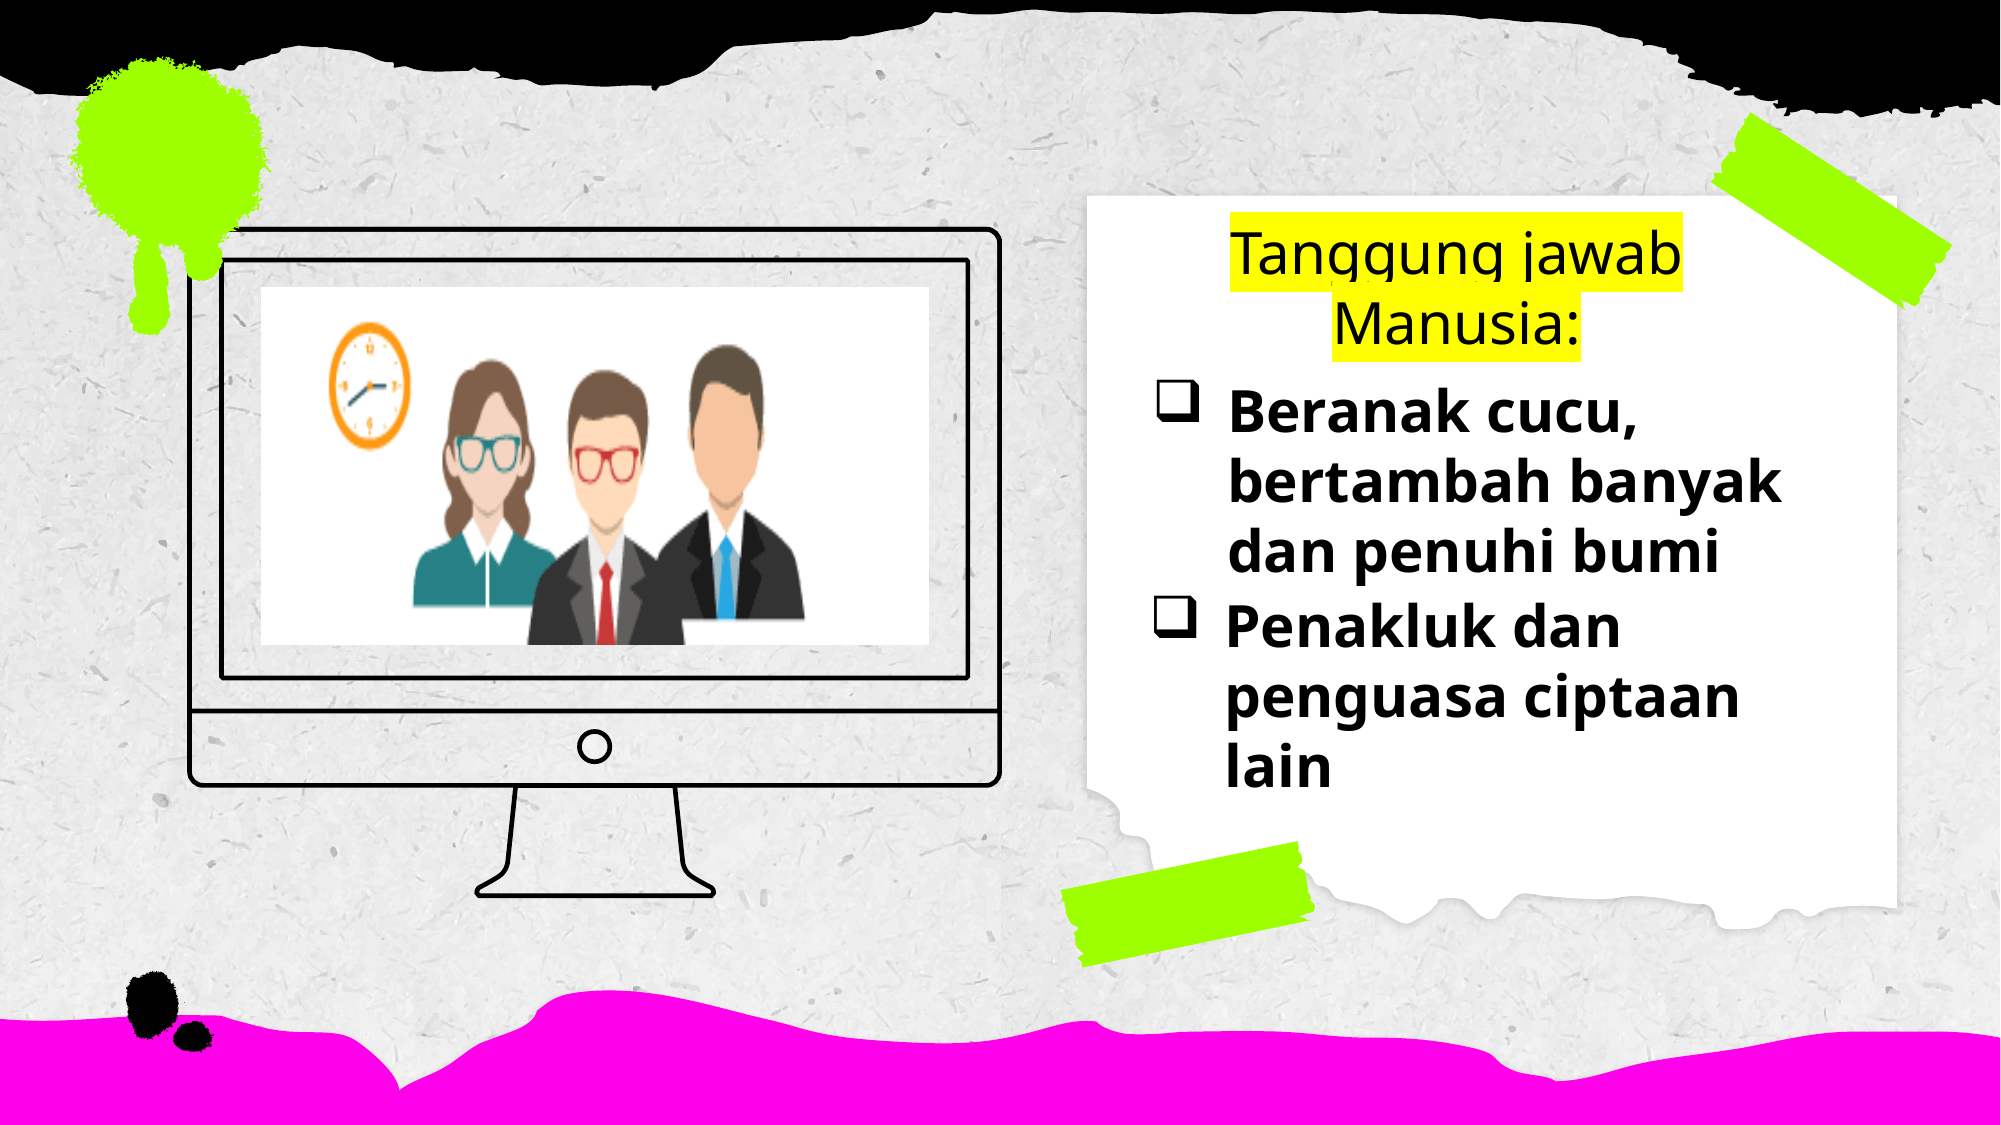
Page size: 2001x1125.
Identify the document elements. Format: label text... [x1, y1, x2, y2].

picture [78, 167, 82, 177]
title Beranak cucu, bertambah banyak dan penuhi bumi [1131, 421, 1888, 587]
text_box [67, 56, 272, 337]
picture [0, 10, 2000, 1089]
text_box Penakluk dan penguasa ciptaan lain [1134, 582, 1779, 807]
picture [260, 286, 929, 645]
text_box [1060, 841, 1315, 968]
text_box [1710, 111, 1953, 311]
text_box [189, 228, 1000, 896]
text_box Tanggung jawab Manusia: [1107, 208, 1806, 364]
